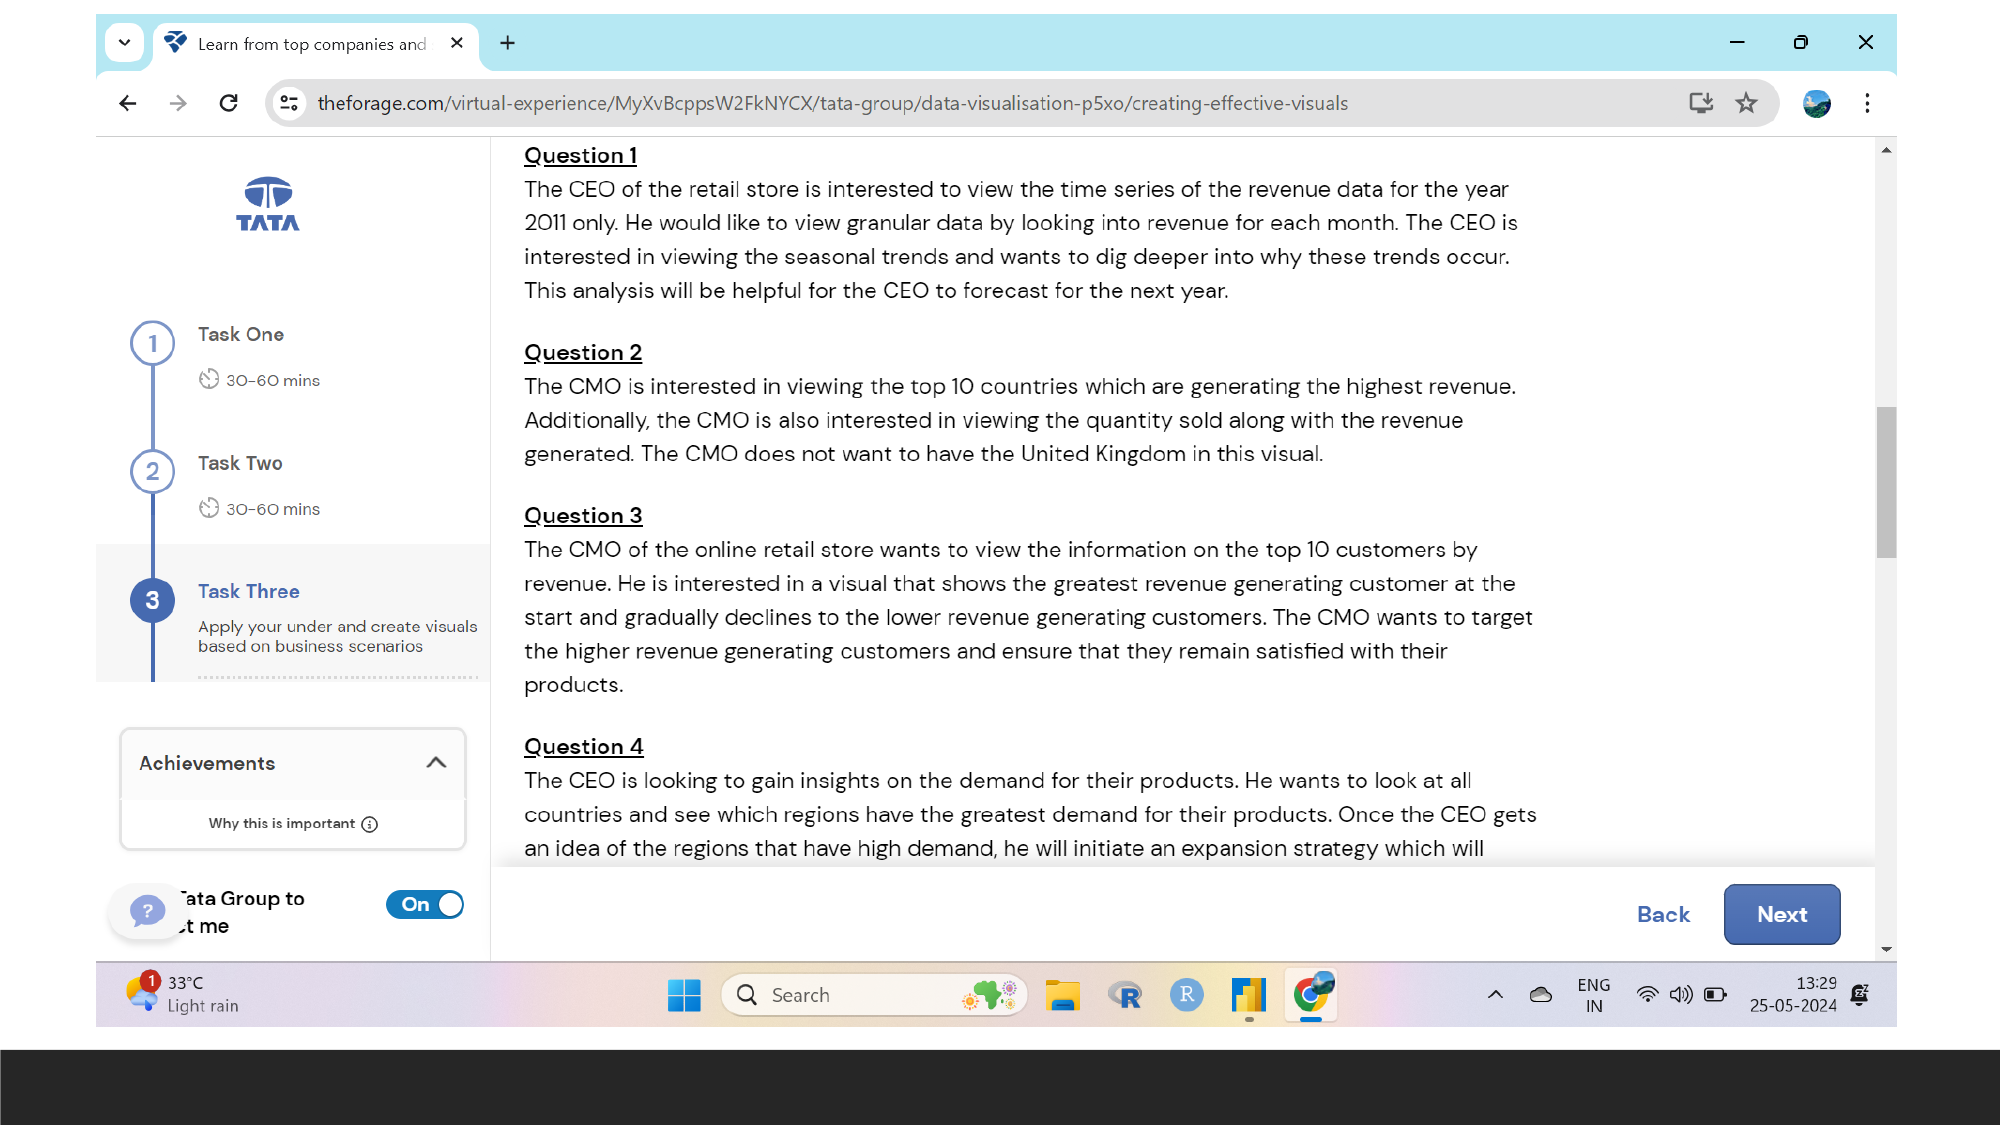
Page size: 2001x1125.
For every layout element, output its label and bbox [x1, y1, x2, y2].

picture [96, 13, 1898, 1028]
